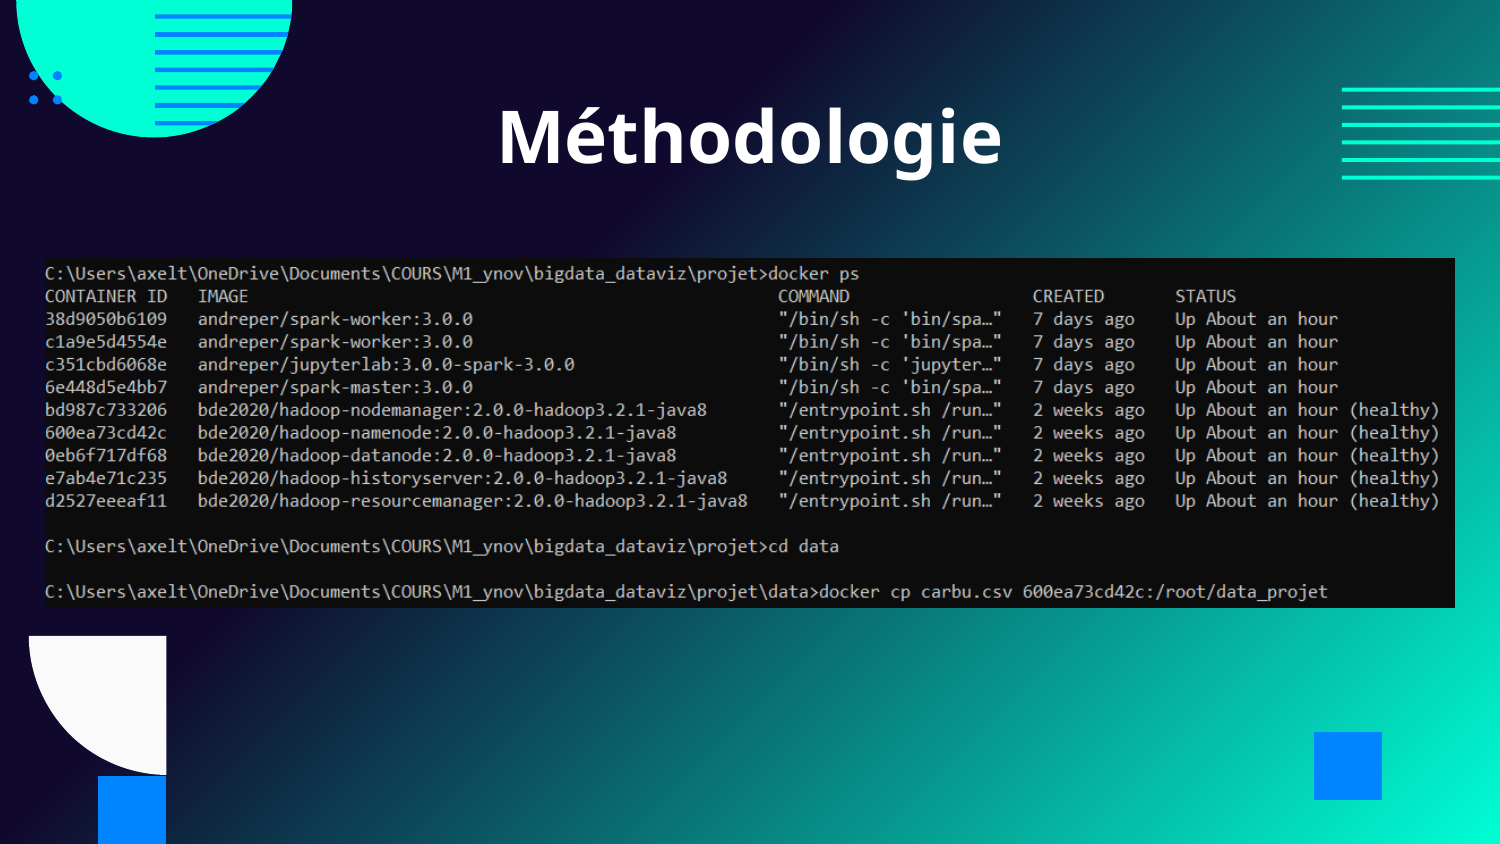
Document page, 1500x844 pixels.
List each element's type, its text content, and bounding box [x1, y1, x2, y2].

title Méthodologie [118, 87, 1382, 182]
picture [44, 258, 1456, 608]
